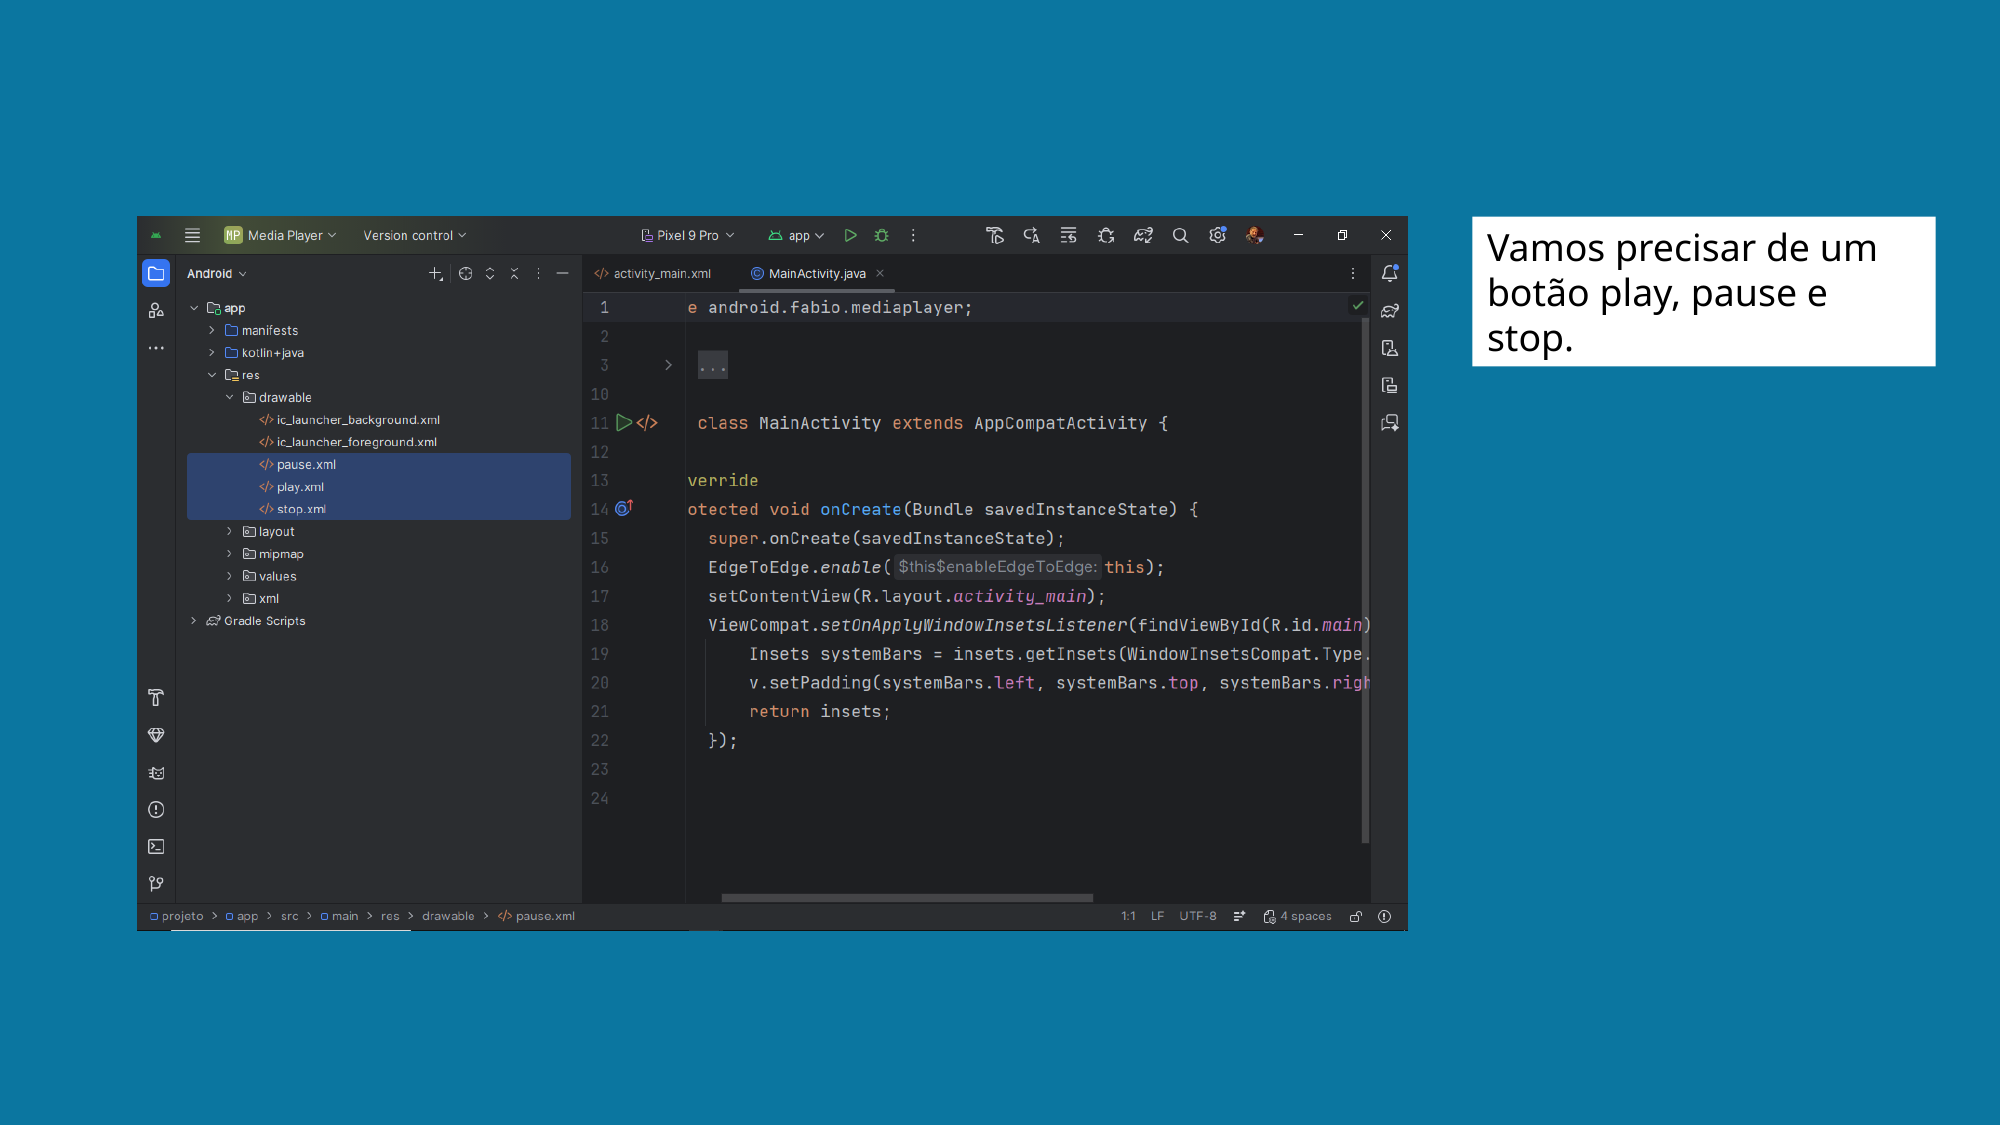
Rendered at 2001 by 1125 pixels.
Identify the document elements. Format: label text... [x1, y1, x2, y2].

text_box Vamos precisar de um botão play, pause e stop. [1472, 216, 1936, 367]
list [136, 216, 1408, 931]
